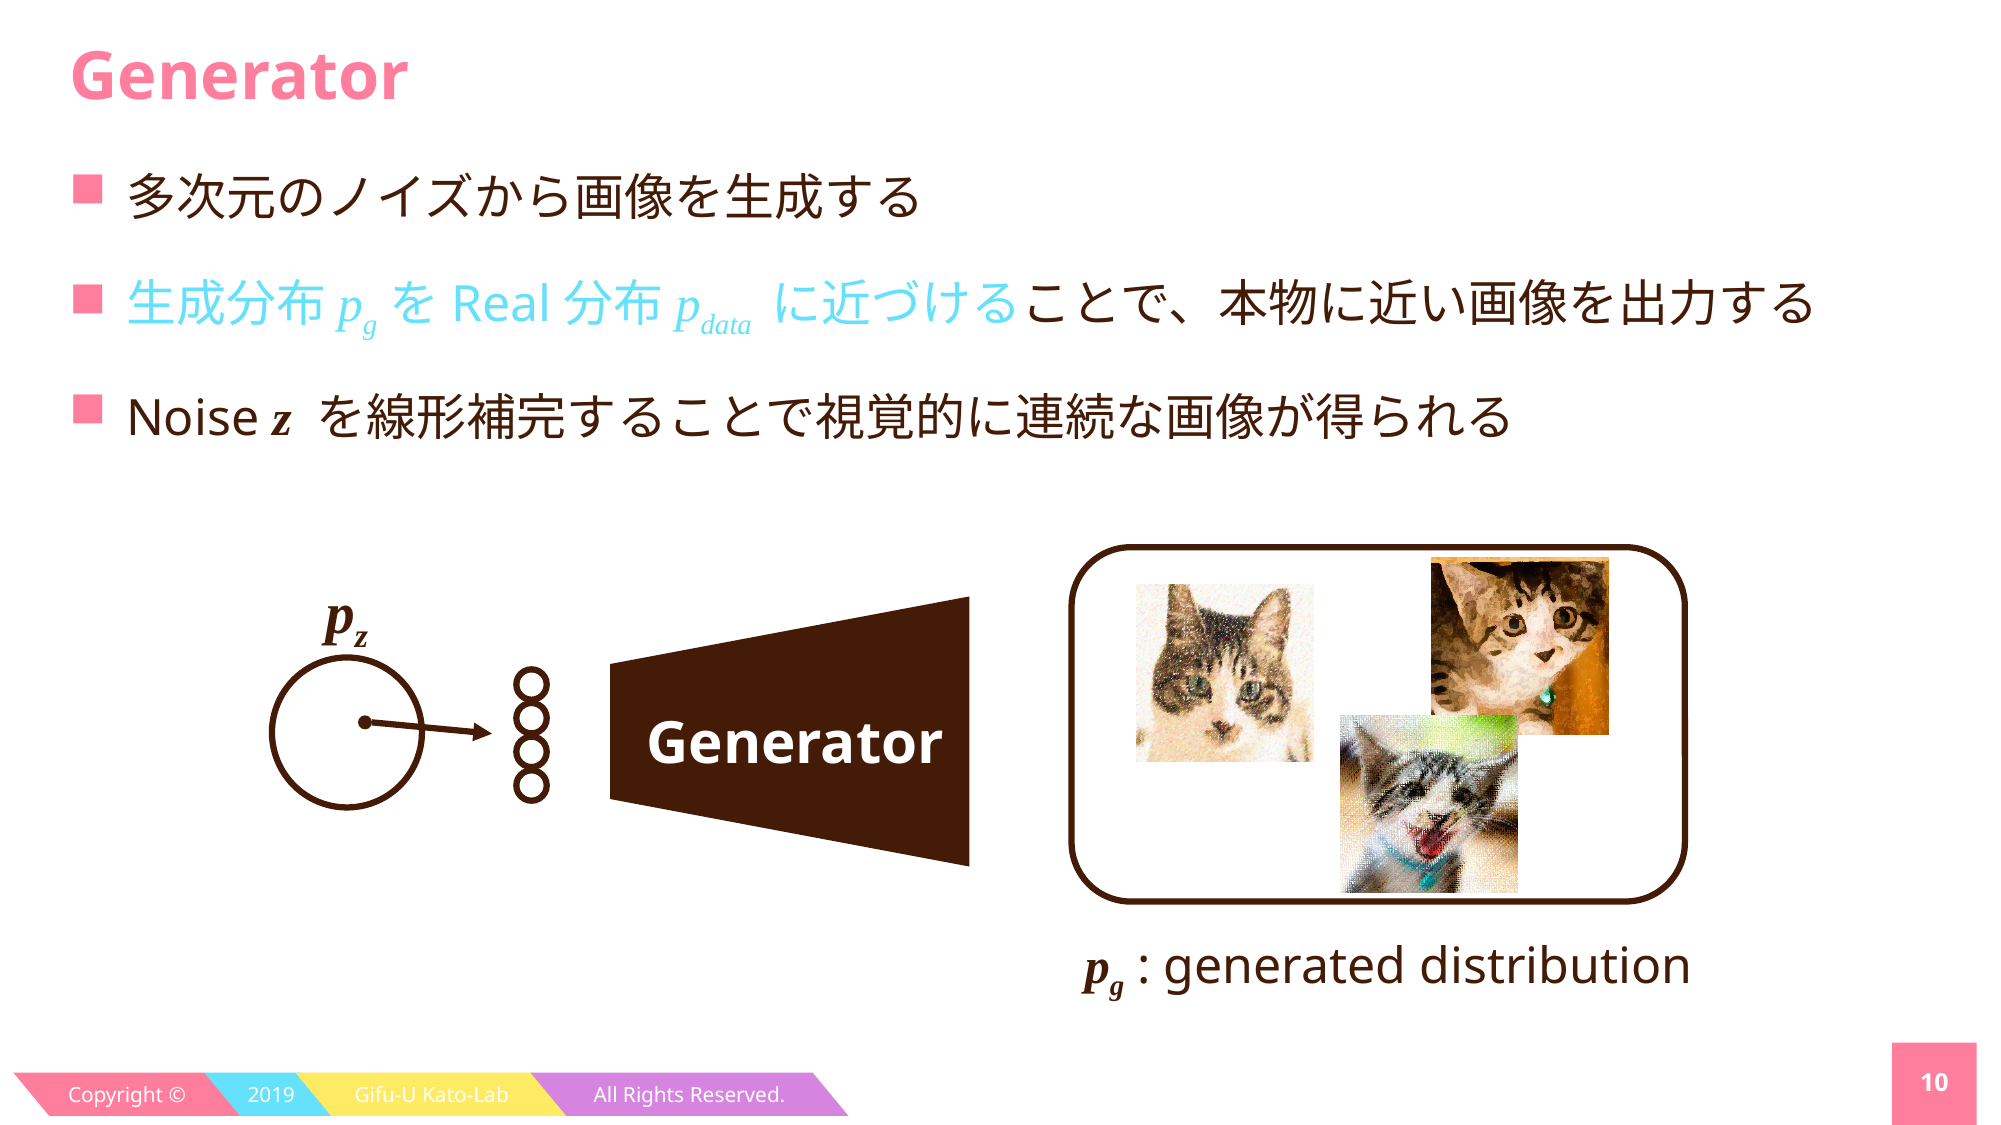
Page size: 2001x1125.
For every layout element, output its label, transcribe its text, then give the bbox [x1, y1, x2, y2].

slide_number 10 [1900, 1053, 1968, 1114]
list 多次元のノイズから画像を生成する 生成分布pgをReal分布pdata に近づけることで、本物に近い画像を出力する Noise z を線形補完することで視覚的に連続な画像が得られる [54, 158, 1946, 1014]
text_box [271, 547, 1728, 995]
title Generator [54, 33, 1946, 123]
